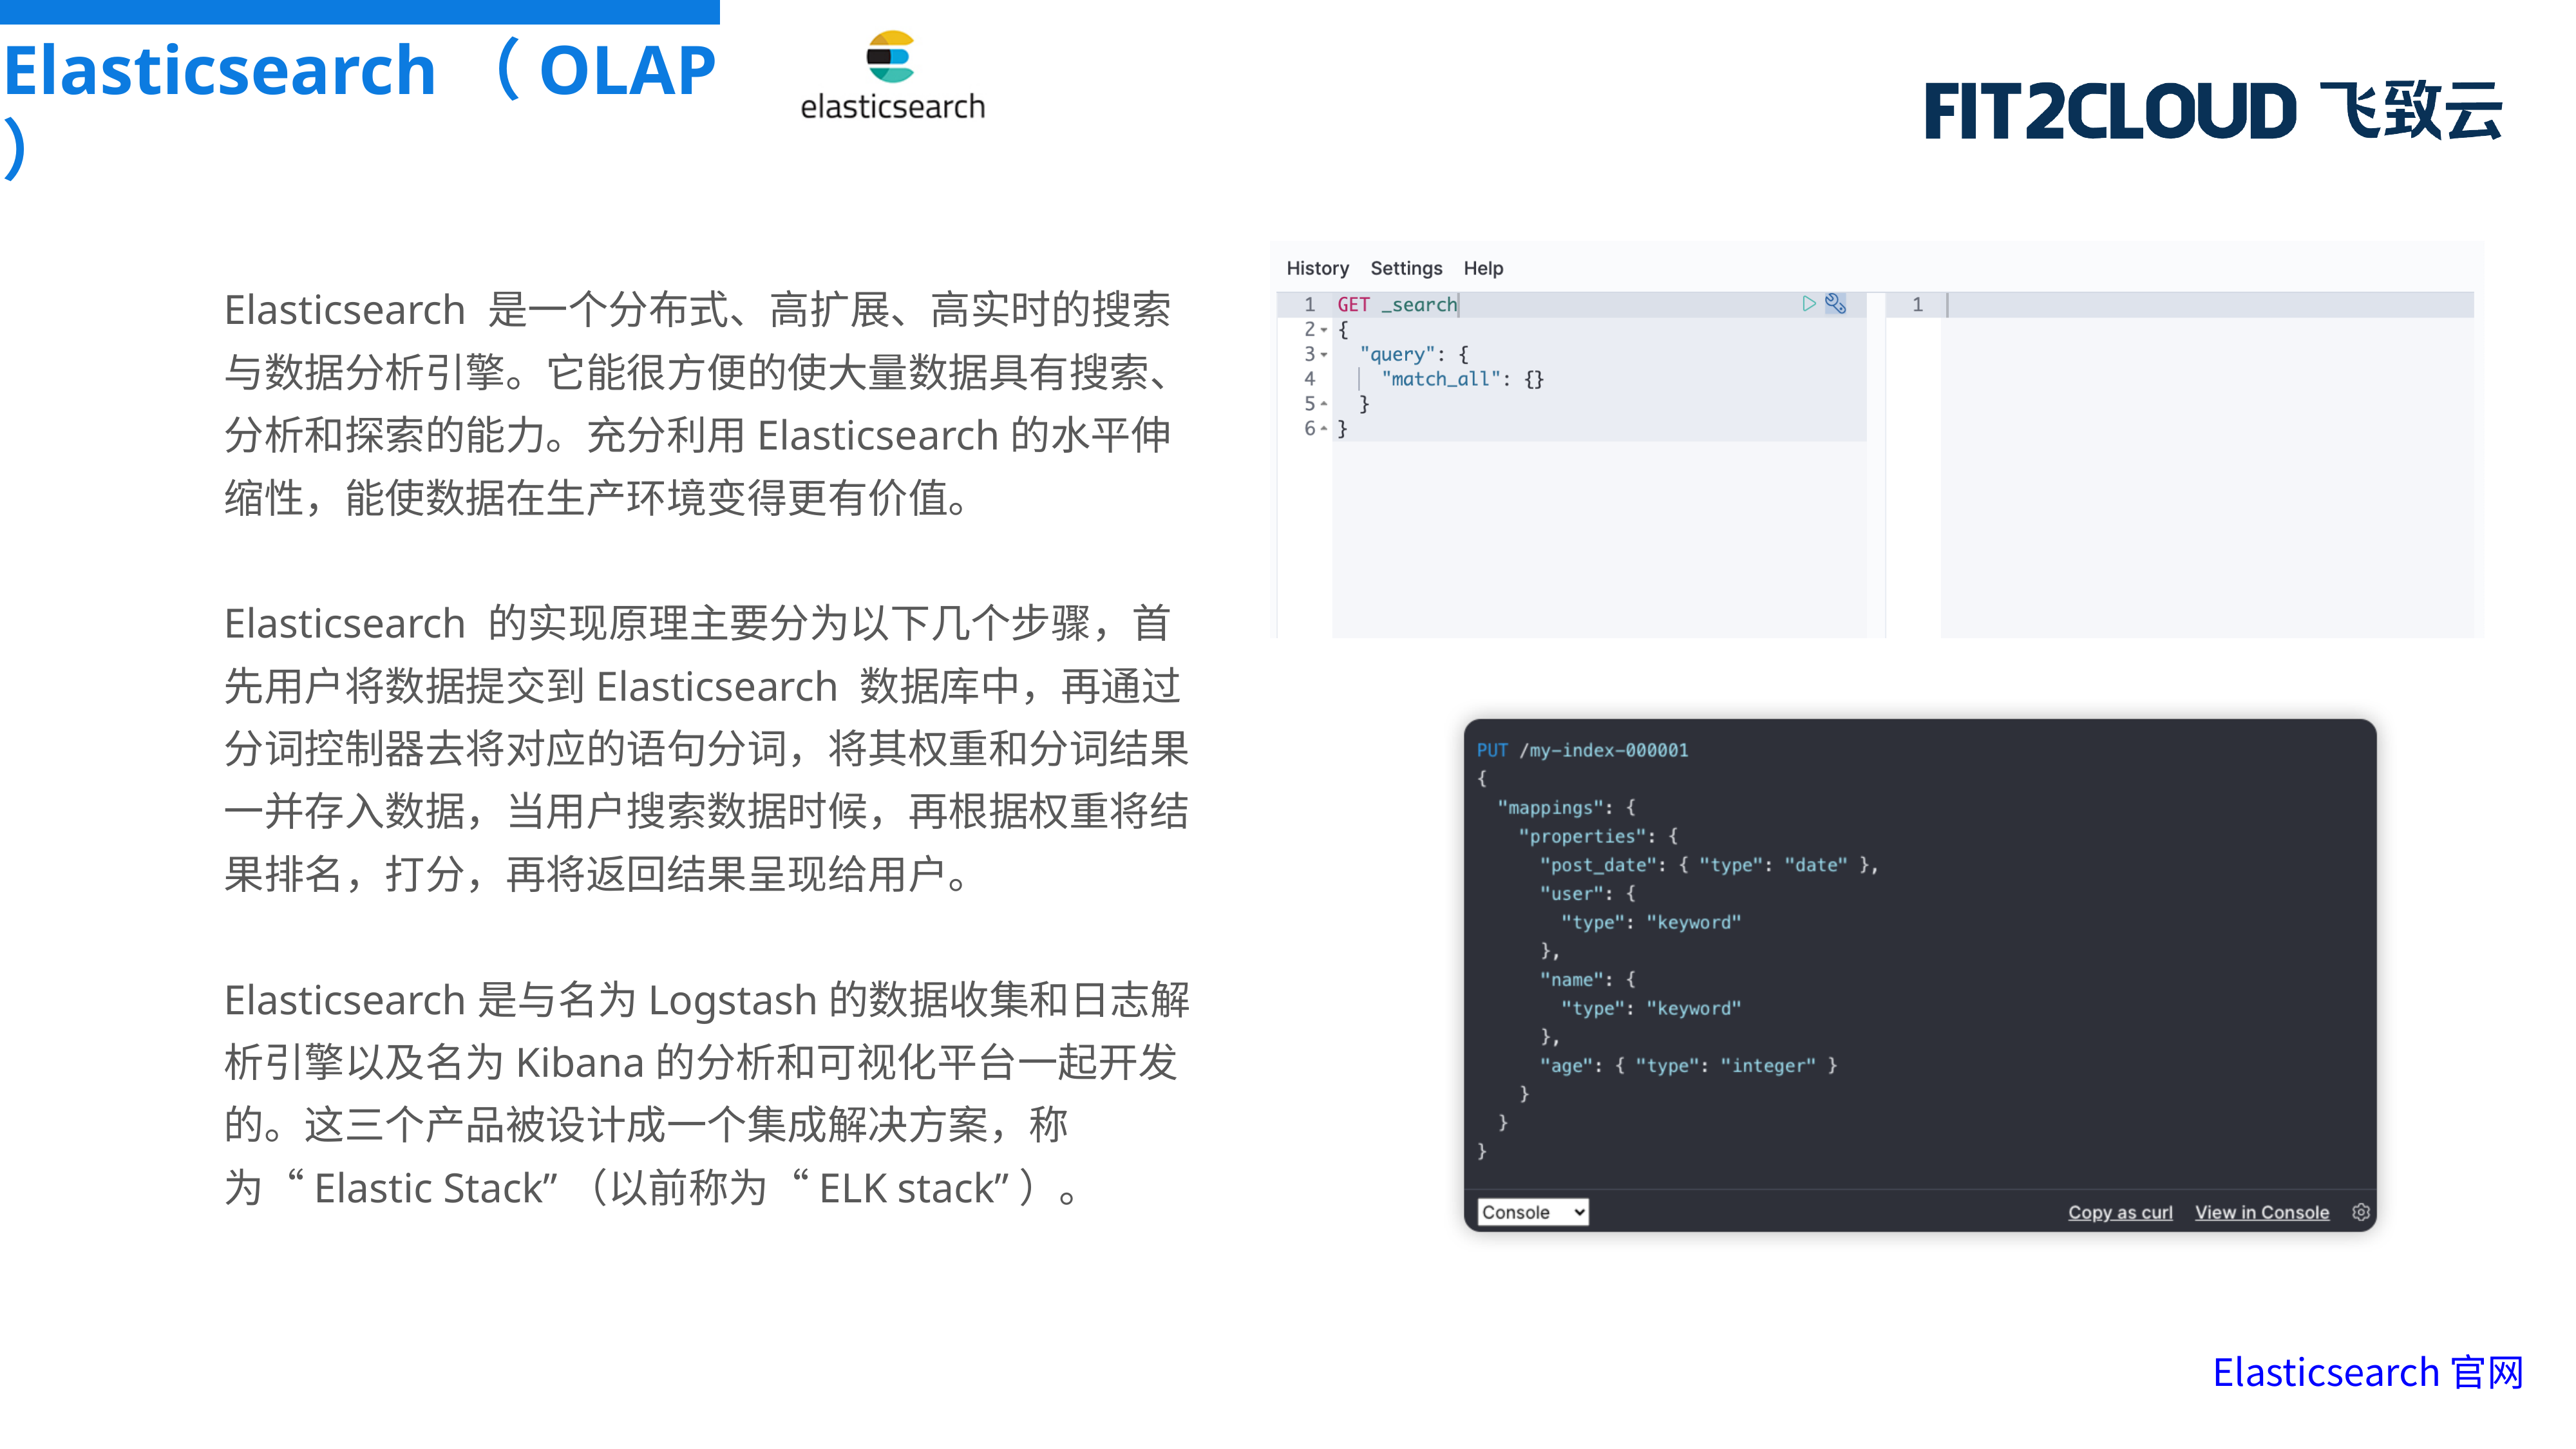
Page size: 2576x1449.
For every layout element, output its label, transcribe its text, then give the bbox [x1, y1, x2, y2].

picture [762, 0, 1028, 151]
text_box Elasticsearch 官网 [2193, 1343, 2576, 1403]
picture [1444, 699, 2397, 1252]
picture [1926, 80, 2503, 140]
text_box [0, 0, 783, 184]
text_box Elasticsearch 是一个分布式、高扩展、高实时的搜索与数据分析引擎。它能很方便的使大量数据具有搜索、分析和探索的能力。充分利用Elasticsearch的水平伸缩性，能使数据在生产环境变得更有价值。 Elasticsearch 的实现原理主要分为以下几个步骤，首先用户将数据提交到Elasticsearch 数据库中，再通过分词控制器去将对应的语句分词，将其权重和分词结果一并存入数据，当用户搜索数据时候，再根据权重将结果排名，打分，再将返回结果呈现给用户。 Elasticsearch是与名为Logstash的数据收集和日志解析引擎以及名为Kibana的分析和可视化平台一起开发的。这三个产品被设计成一个集成解决方案，称为“Elastic Stack”（以前称为“ELK stack”）。 [218, 264, 1206, 1216]
picture [1270, 241, 2485, 638]
